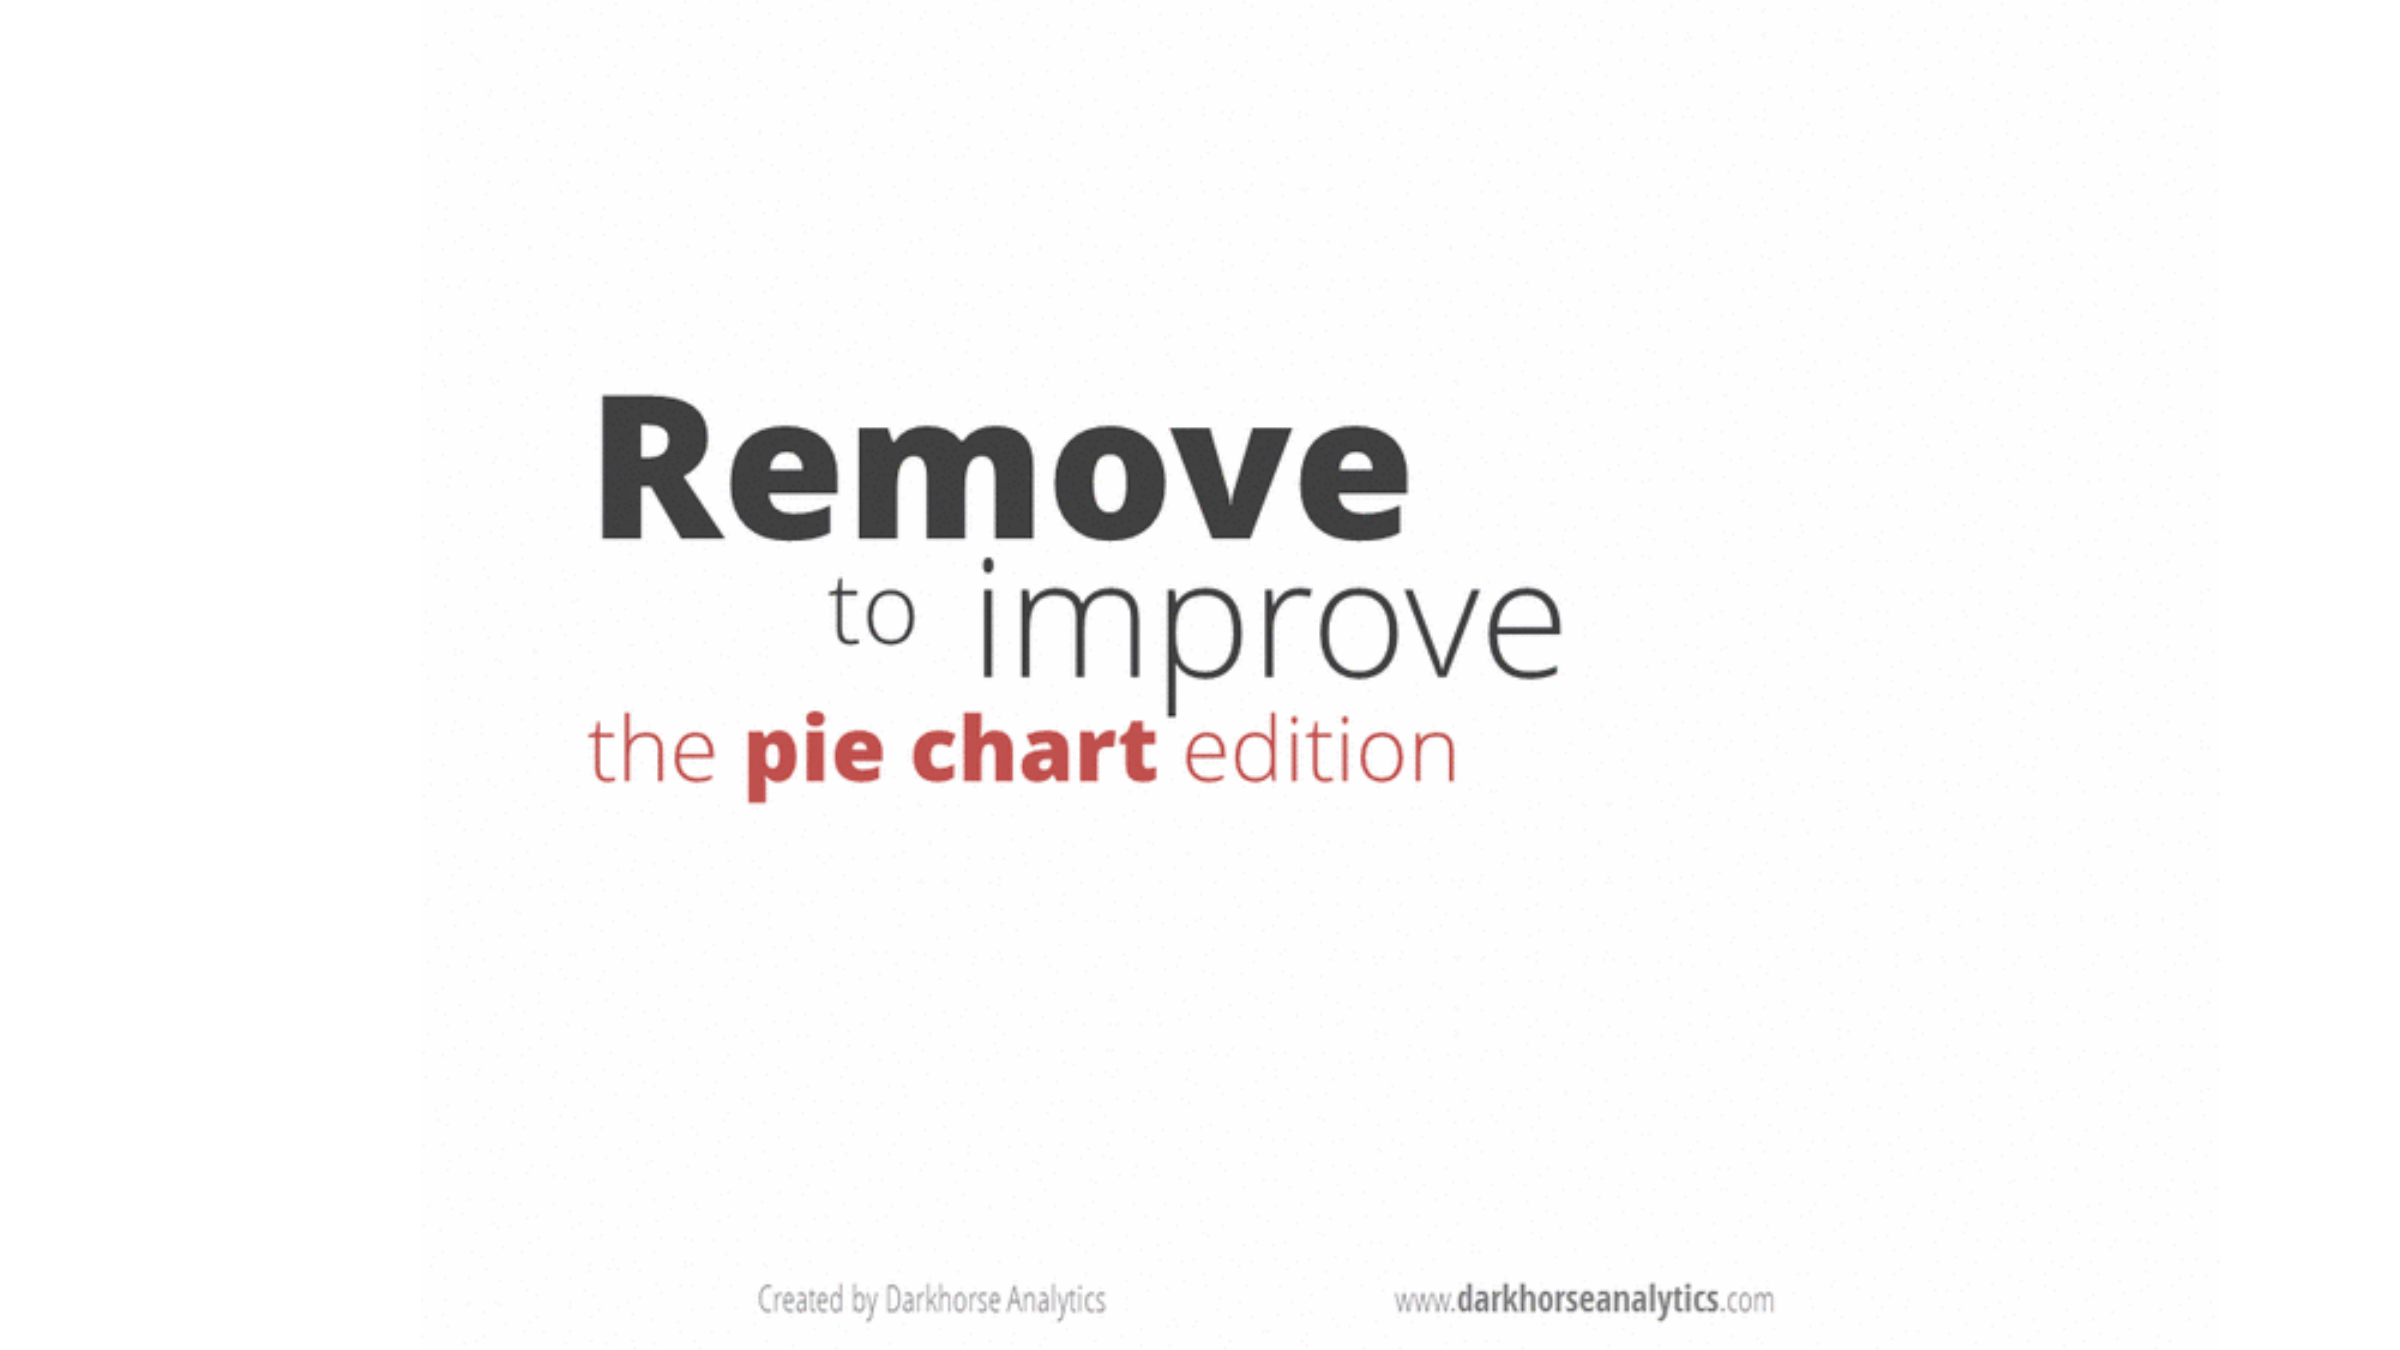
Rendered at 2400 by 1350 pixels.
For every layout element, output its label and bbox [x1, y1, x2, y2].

picture [420, 0, 2220, 1350]
